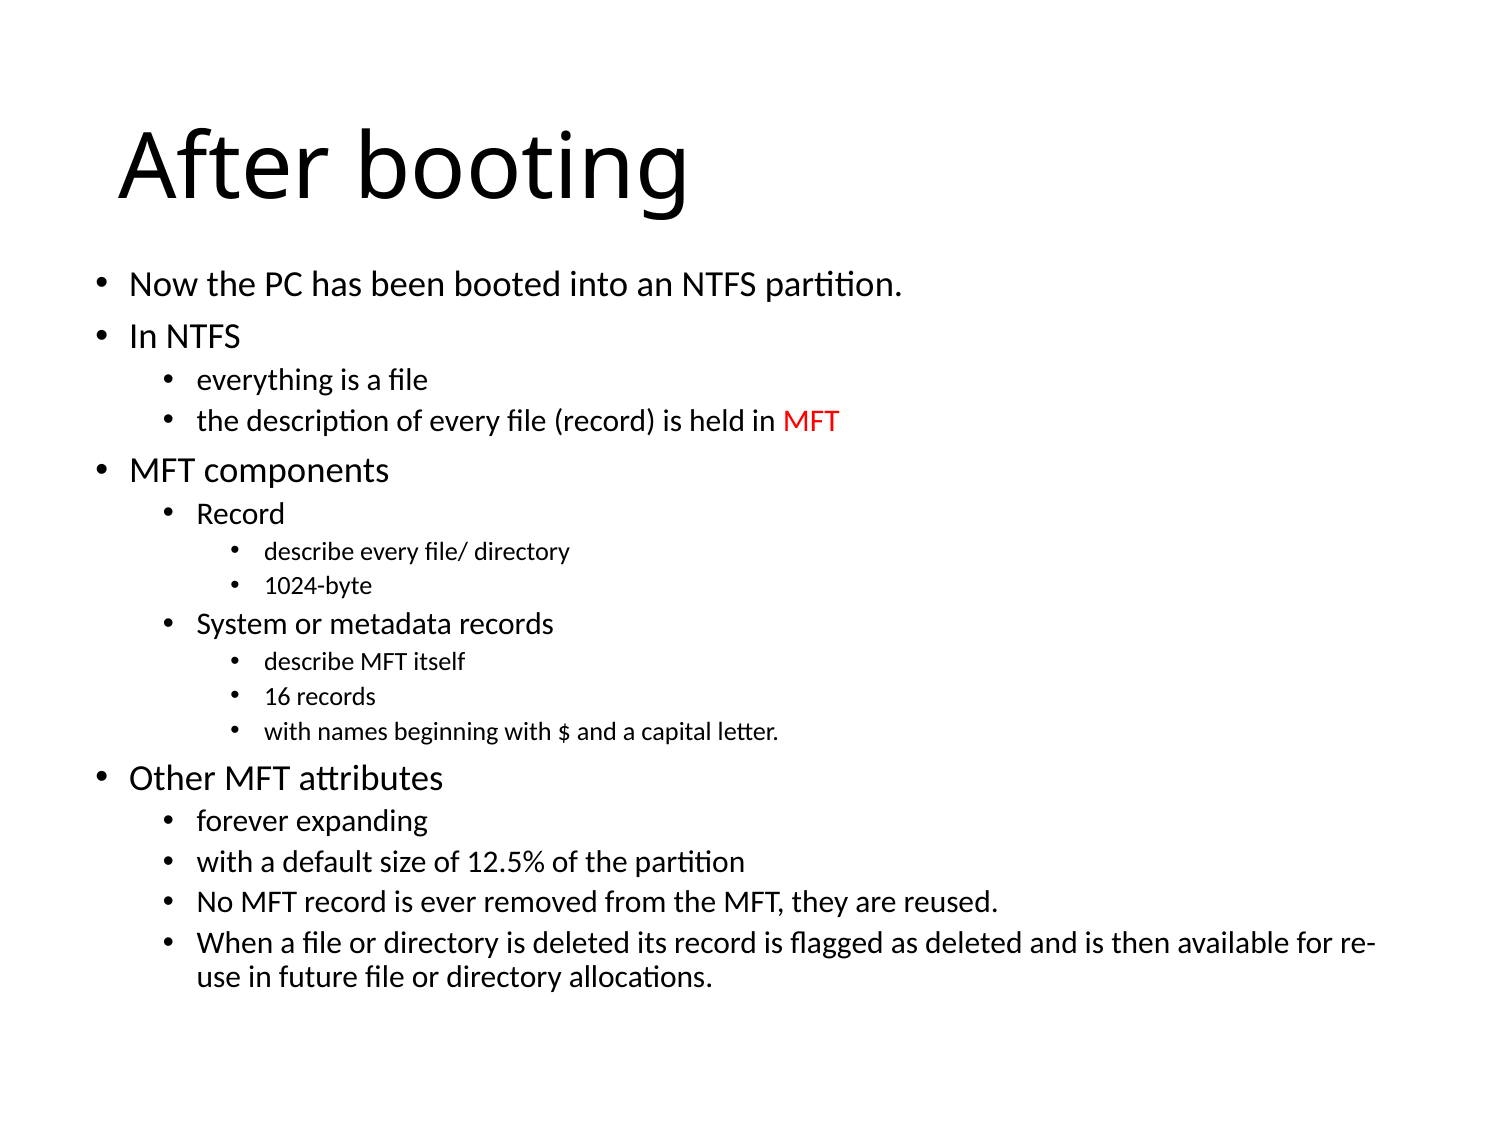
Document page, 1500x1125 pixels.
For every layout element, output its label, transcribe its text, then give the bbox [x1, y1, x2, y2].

title After booting [103, 59, 1397, 257]
list Now the PC has been booted into an NTFS partition. In NTFS everything is a file the description of every file (record) is held in MFT MFT components Record describe every file/ directory 1024-byte System or metadata records describe MFT itself 16 records with names beginning with $ and a capital letter. Other MFT attributes forever expanding with a default size of 12.5% of the partition No MFT record is ever removed from the MFT, they are reused. When a file or directory is deleted its record is flagged as deleted and is then available for re-use in future file or directory allocations. [80, 257, 1397, 1014]
